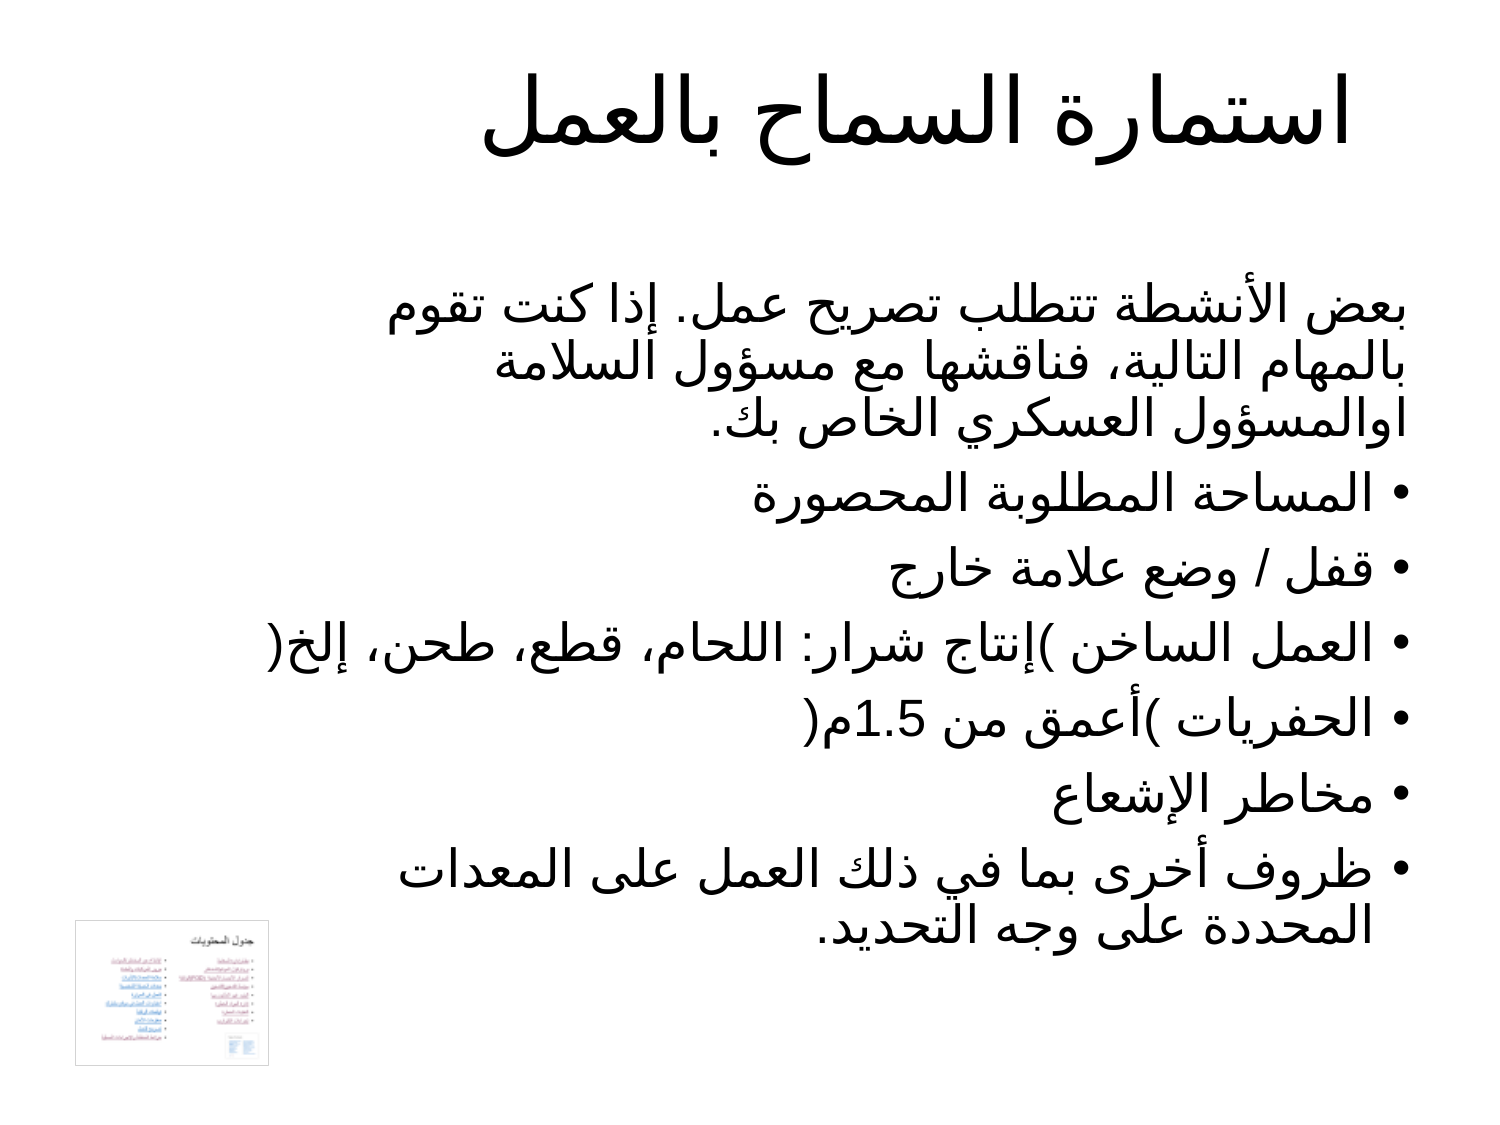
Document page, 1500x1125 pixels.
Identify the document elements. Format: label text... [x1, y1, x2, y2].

title استمارة السماح بالعمل [103, 59, 1397, 278]
list بعض الأنشطة تتطلب تصريح عمل. إذا كنت تقوم بالمهام التالية، فناقشها مع مسؤول السلامة اوالمسؤول العسكري الخاص بك. المساحة المطلوبة المحصورة قفل / وضع علامة خارج العمل الساخن )إنتاج شرار: اللحام، قطع، طحن، إلخ( الحفريات )أعمق من 1.5م( مخاطر الإشعاع ظروف أخرى بما في ذلك العمل على المعدات المحددة على وجه التحديد. [252, 270, 1425, 985]
picture [76, 921, 268, 1065]
